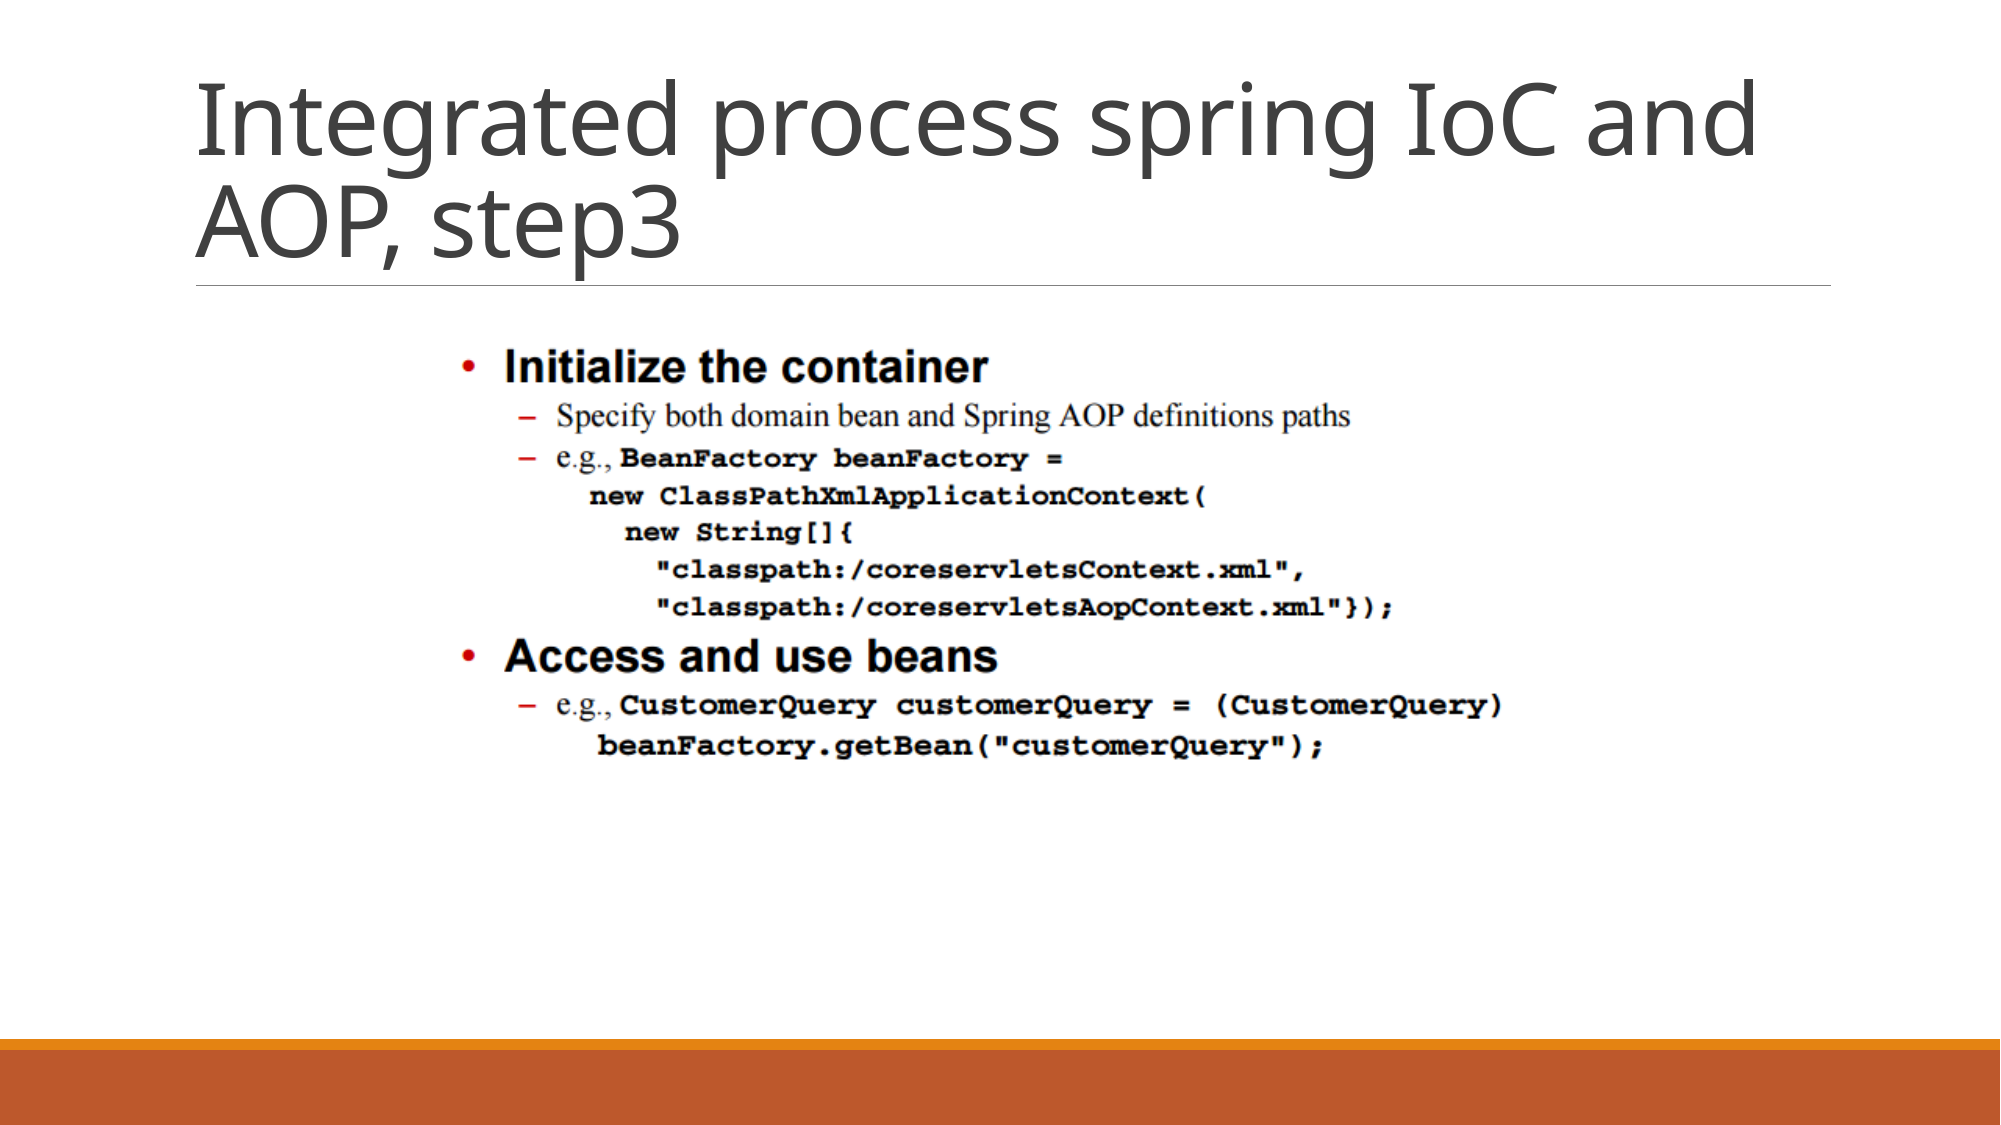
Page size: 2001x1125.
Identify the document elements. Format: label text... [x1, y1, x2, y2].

picture [452, 333, 1548, 792]
title Integrated process spring IoC and AOP, step3 [180, 47, 1830, 285]
